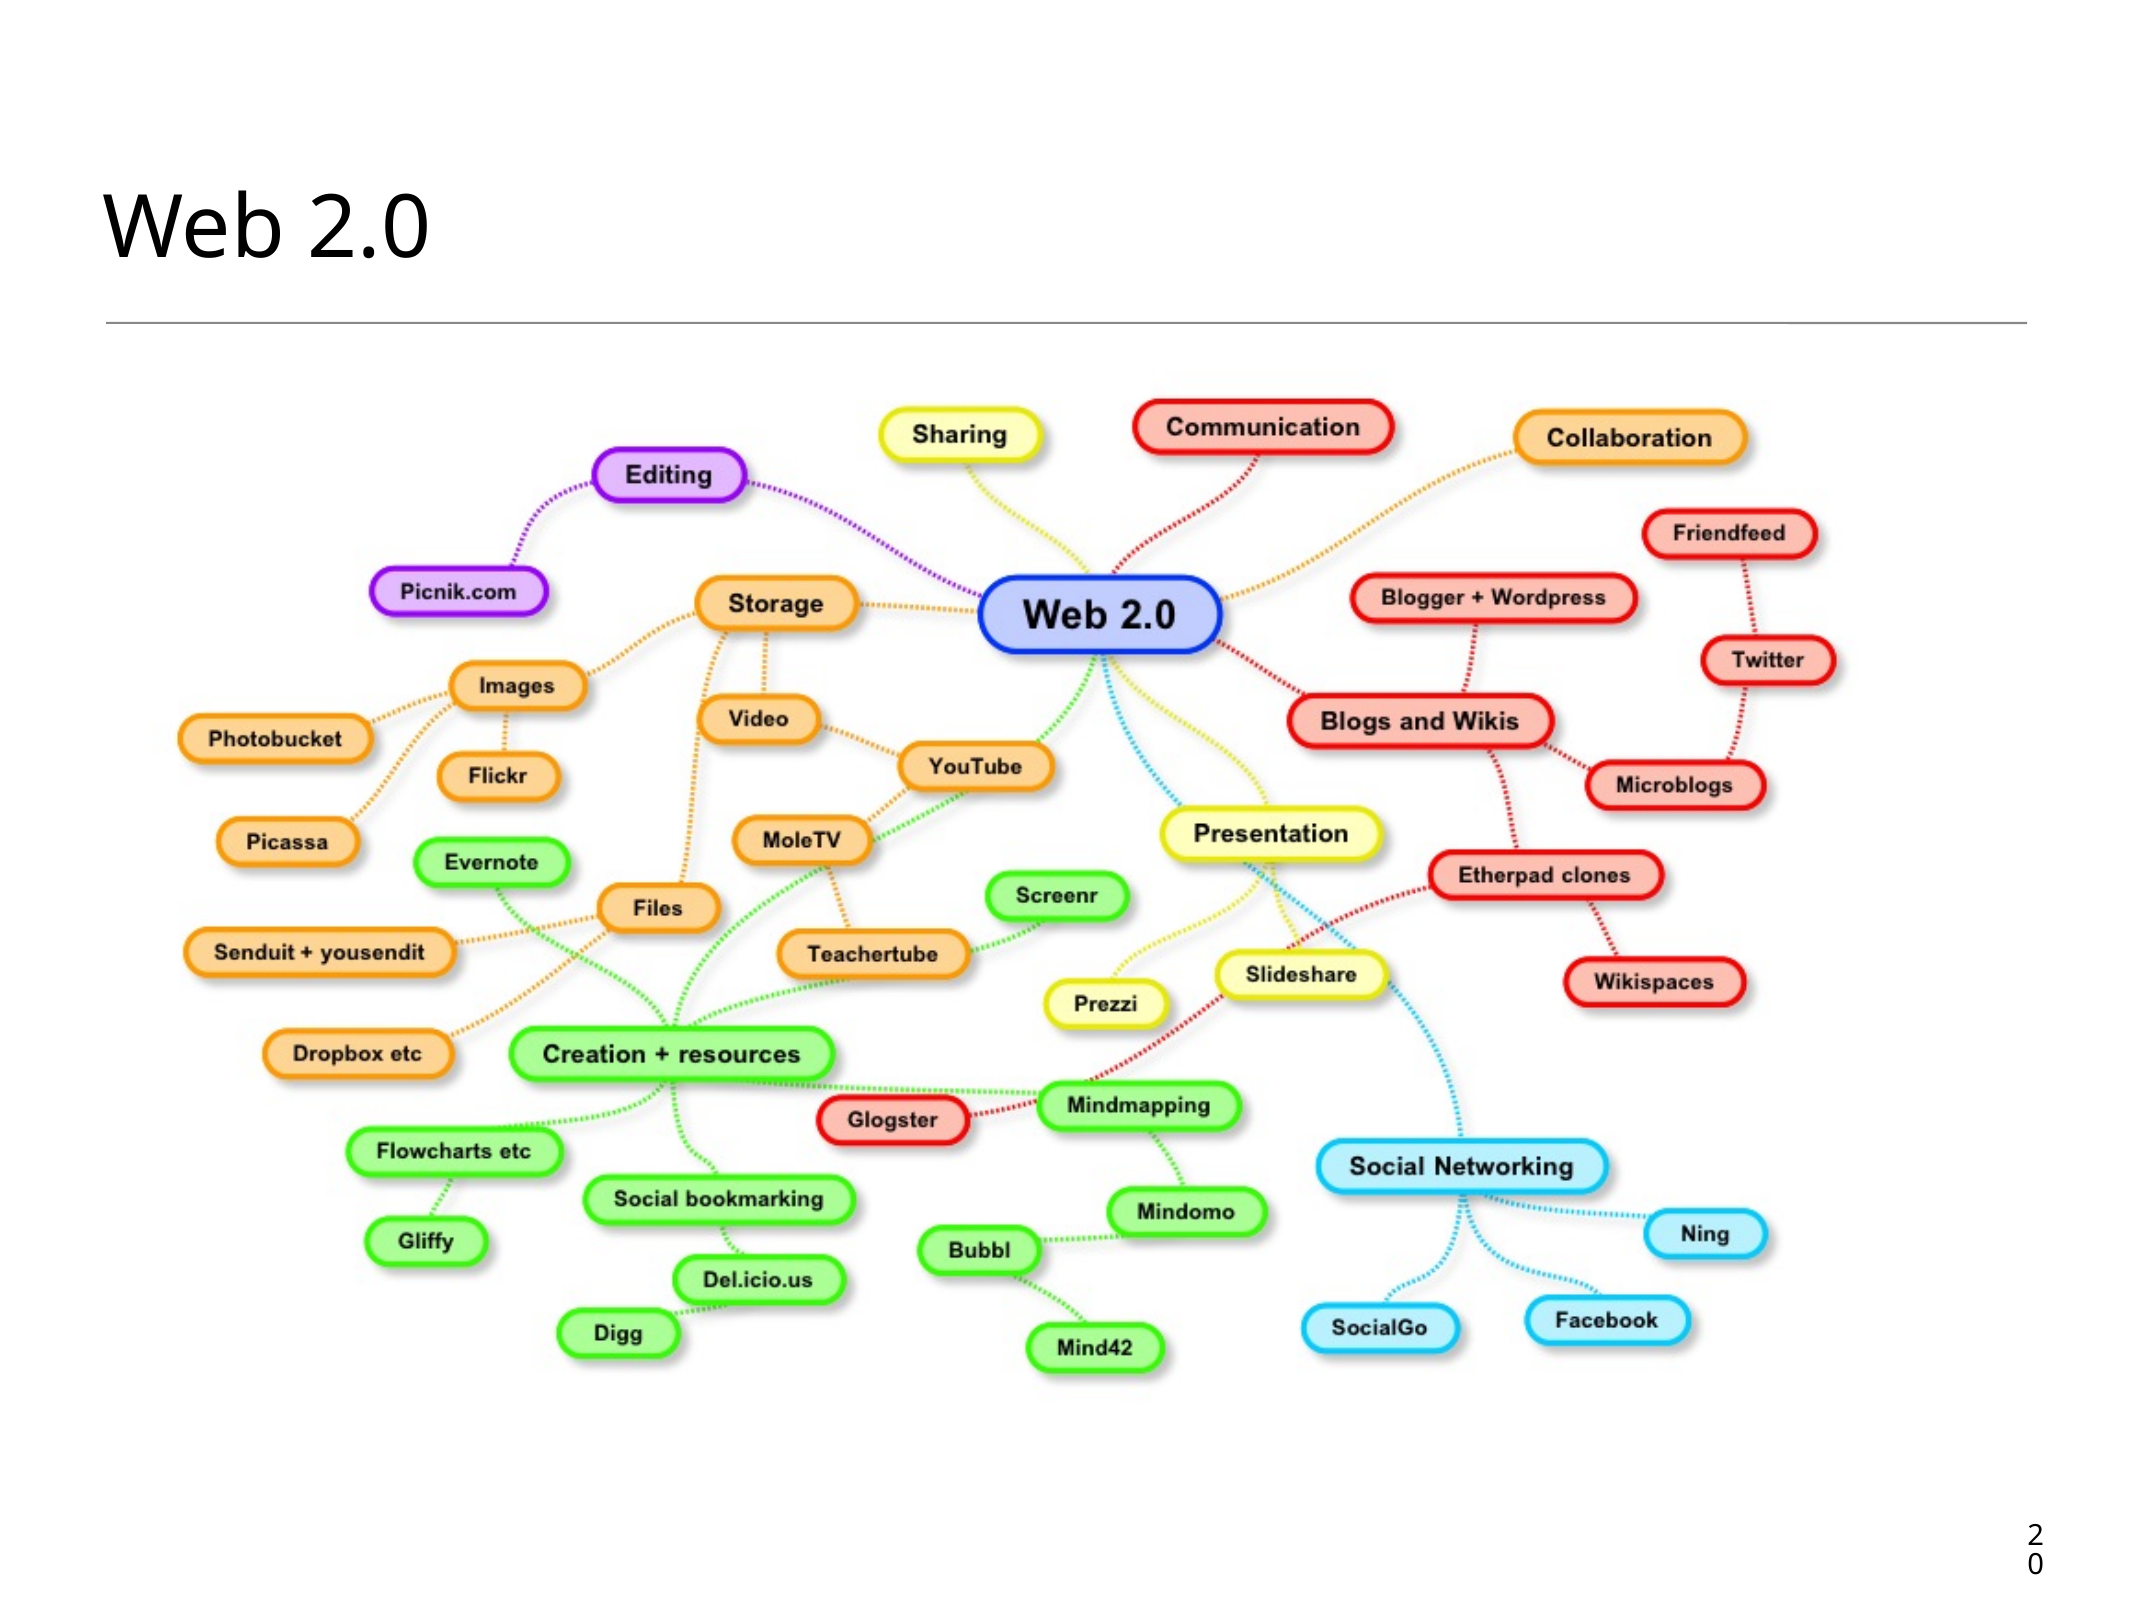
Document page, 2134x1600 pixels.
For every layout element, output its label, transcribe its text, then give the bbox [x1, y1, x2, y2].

picture [121, 341, 1894, 1431]
title Web 2.0 [93, 54, 2040, 284]
slide_number 20 [2012, 1508, 2064, 1559]
